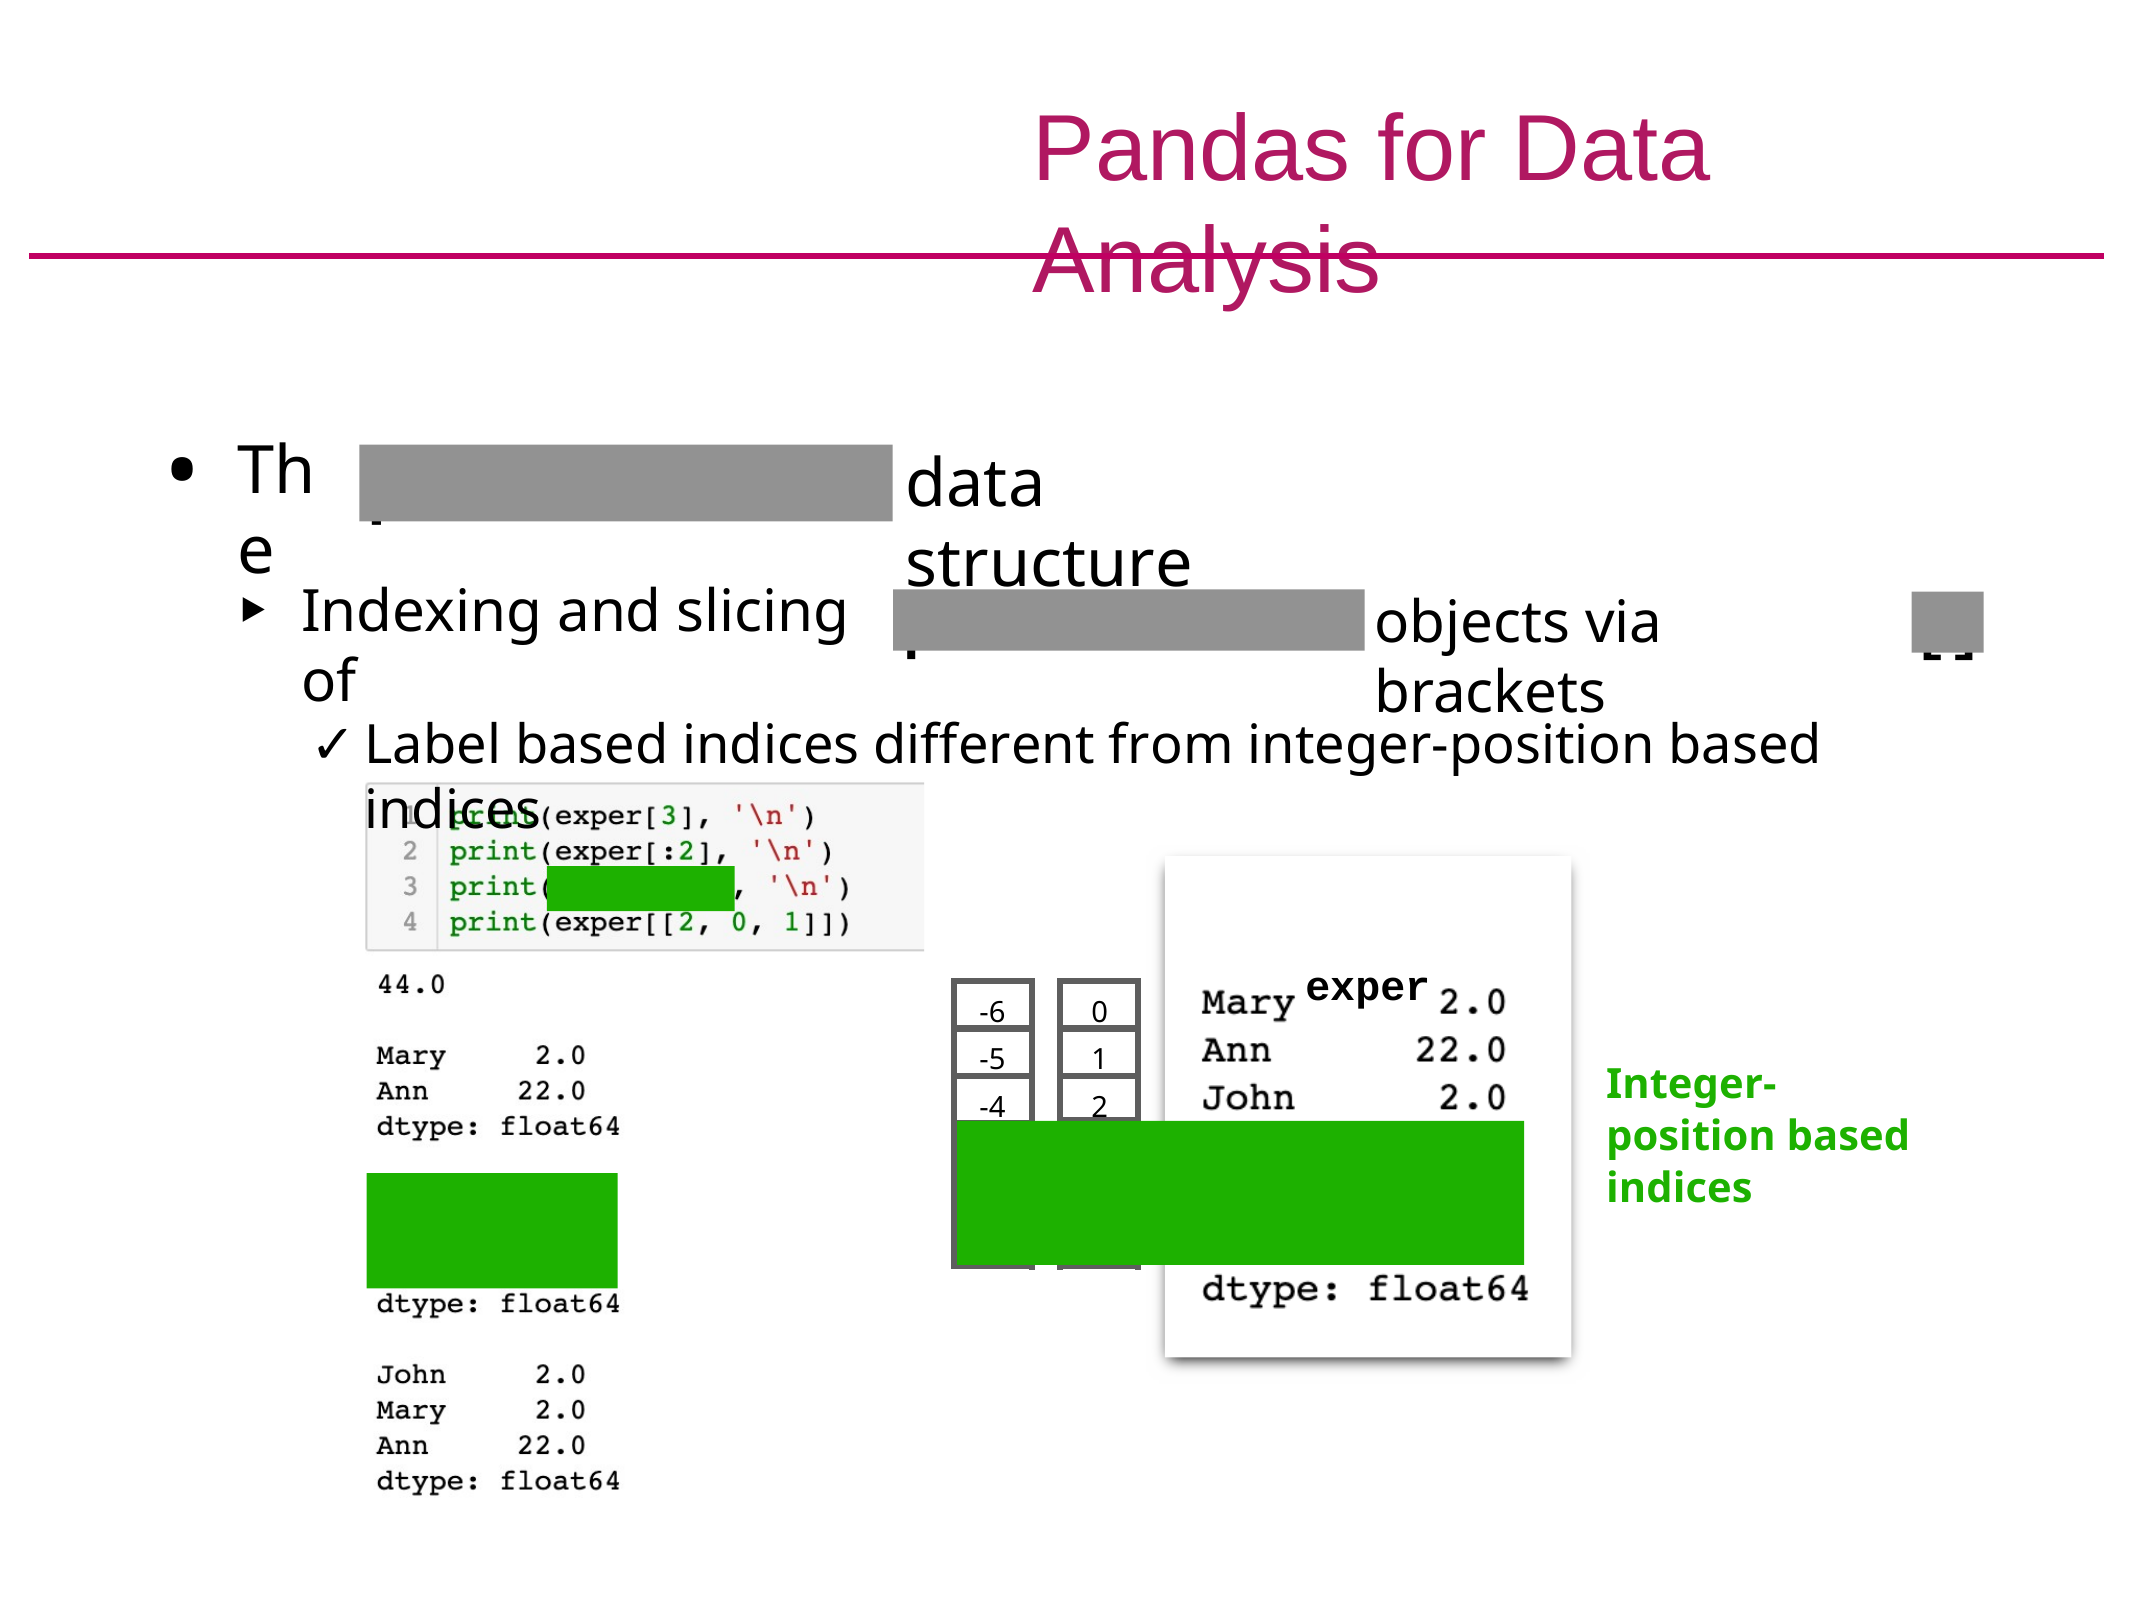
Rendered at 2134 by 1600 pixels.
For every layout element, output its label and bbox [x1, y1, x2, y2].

text_box [1604, 1054, 1924, 1211]
text_box [359, 444, 893, 525]
text_box [1911, 590, 1984, 660]
title [49, 86, 2084, 256]
title [49, 257, 2084, 354]
text_box [162, 427, 1932, 1525]
text_box [893, 439, 1365, 660]
